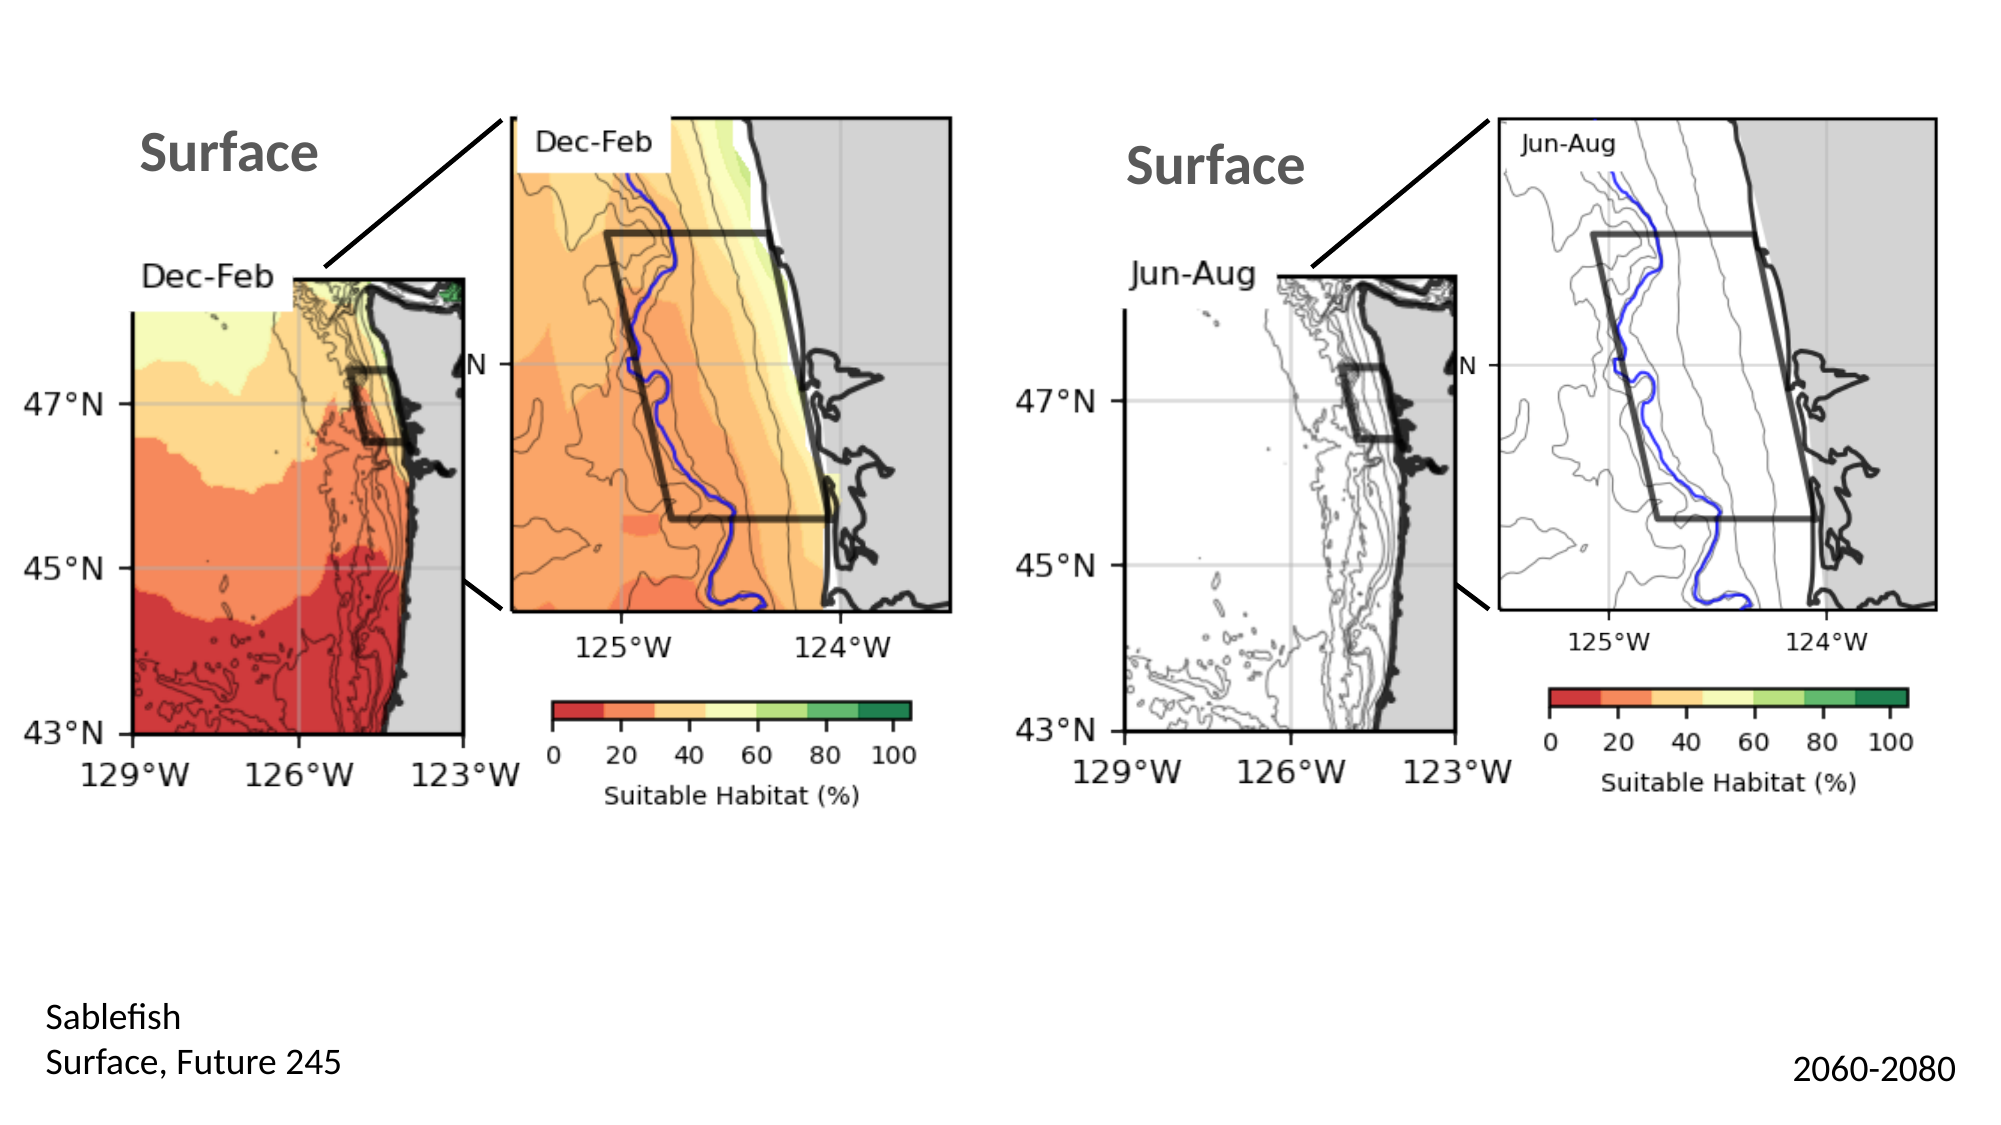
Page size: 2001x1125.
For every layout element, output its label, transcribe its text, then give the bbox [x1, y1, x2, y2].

text_box Sablefish Surface, Future 245 [30, 984, 358, 1089]
text_box 2060-2080 [1777, 1037, 1971, 1097]
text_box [1055, 29, 1992, 806]
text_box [0, 23, 1055, 819]
